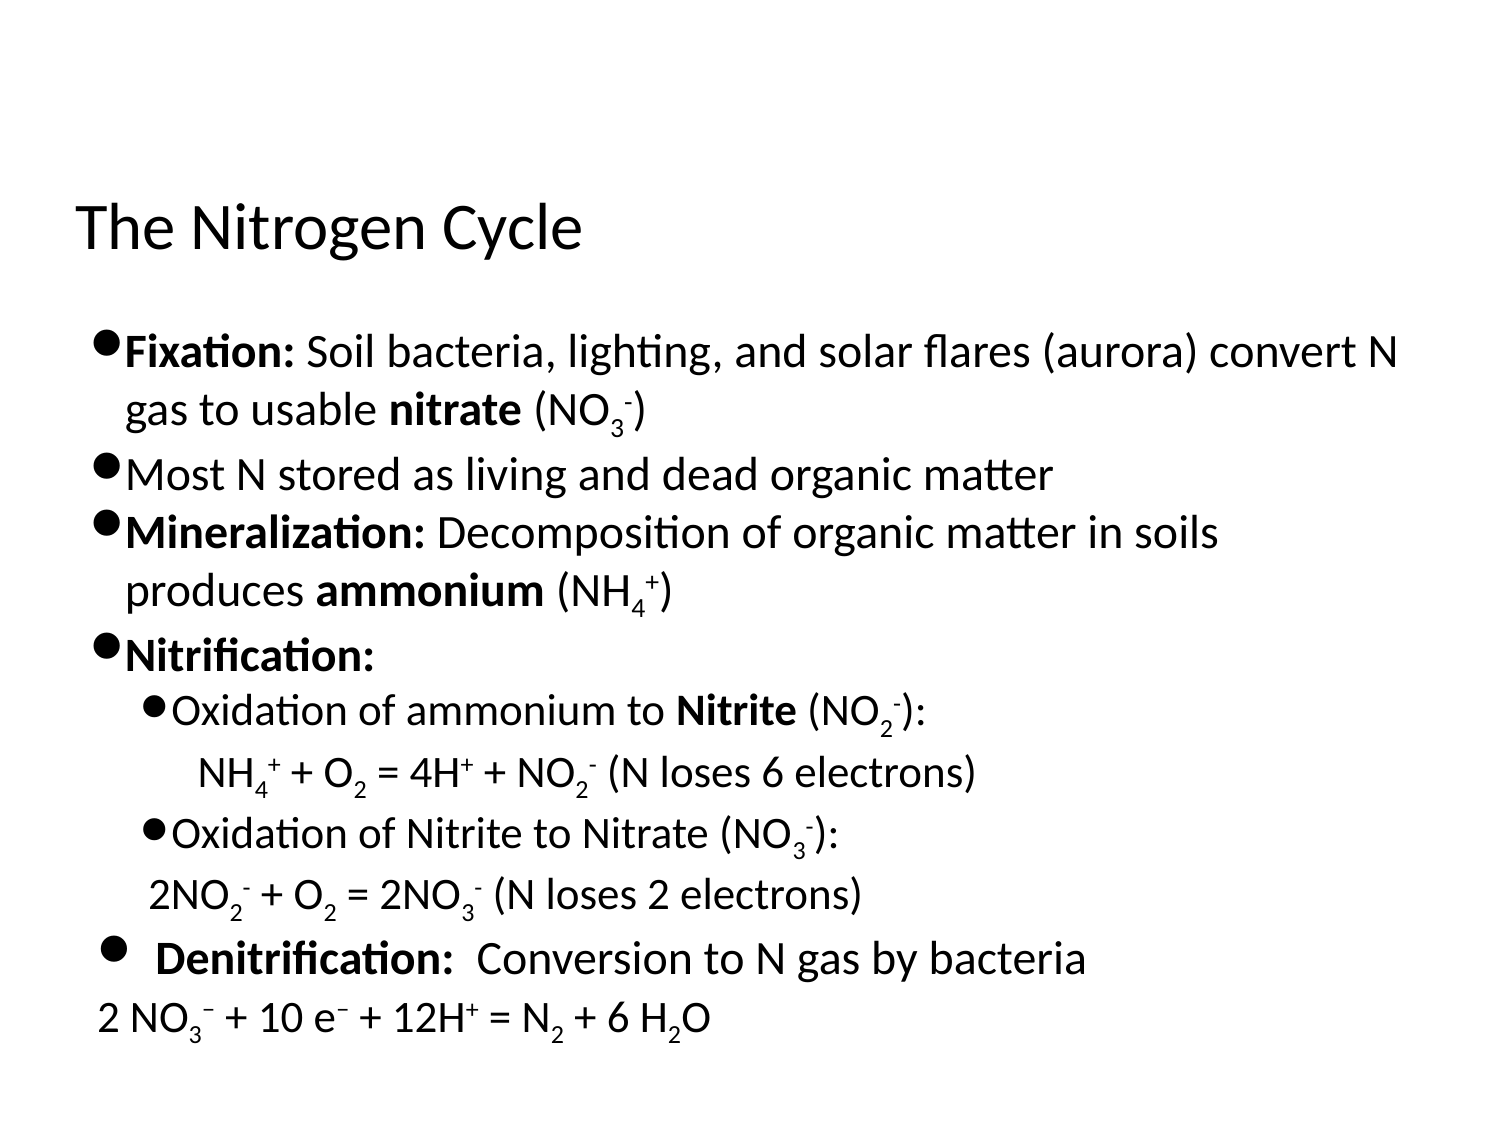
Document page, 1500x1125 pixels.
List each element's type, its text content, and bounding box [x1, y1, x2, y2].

list Fixation: Soil bacteria, lighting, and solar flares (aurora) convert N gas to usable nitrate (NO3-) Most N stored as living and dead organic matter Mineralization: Decomposition of organic matter in soils produces ammonium (NH4+) Nitrification: Oxidation of ammonium to Nitrite (NO2-): NH4+ + O2 = 4H+ + NO2- (N loses 6 electrons) Oxidation of Nitrite to Nitrate (NO3-): 2NO2- + O2 = 2NO3- (N loses 2 electrons) Denitrification: Conversion to N gas by bacteria 2 NO3− + 10 e− + 12H+ = N2 + 6 H2O [75, 312, 1425, 1063]
title The Nitrogen Cycle [75, 115, 1425, 263]
